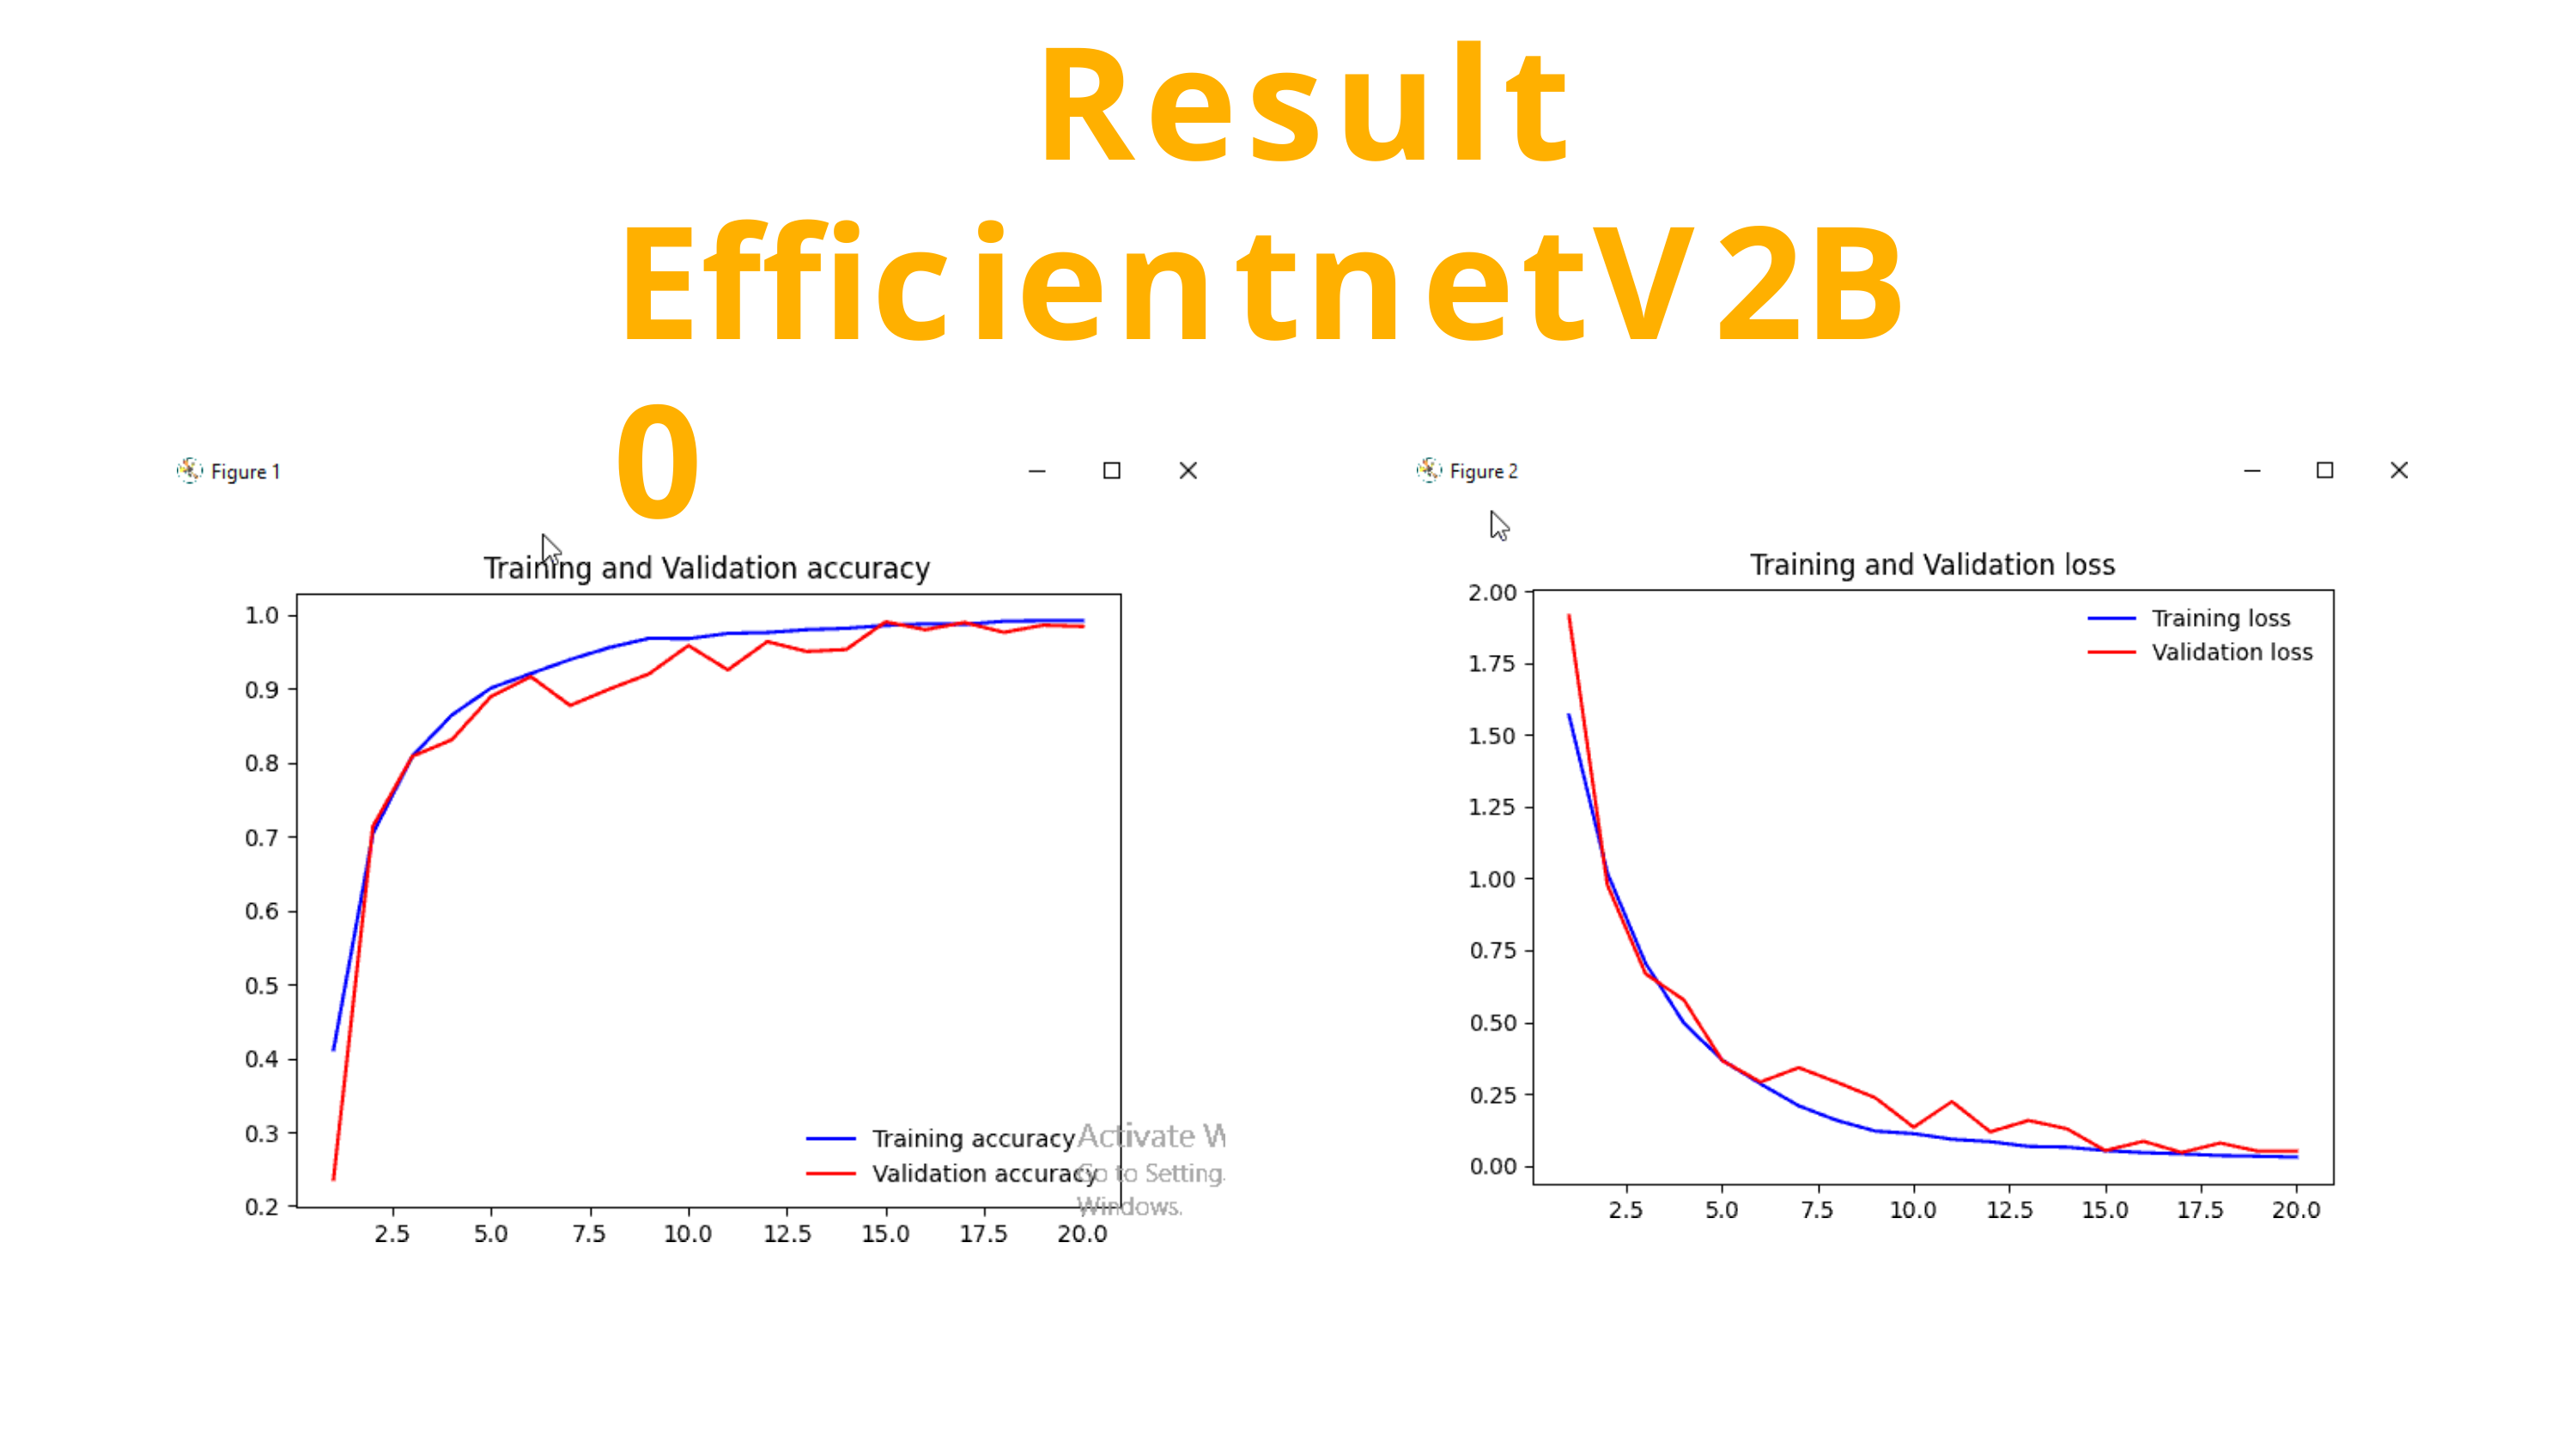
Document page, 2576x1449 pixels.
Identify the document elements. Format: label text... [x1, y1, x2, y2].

title Result EfficientnetV2B0 [611, 0, 1965, 549]
picture [177, 458, 1225, 1242]
picture [1416, 458, 2408, 1219]
